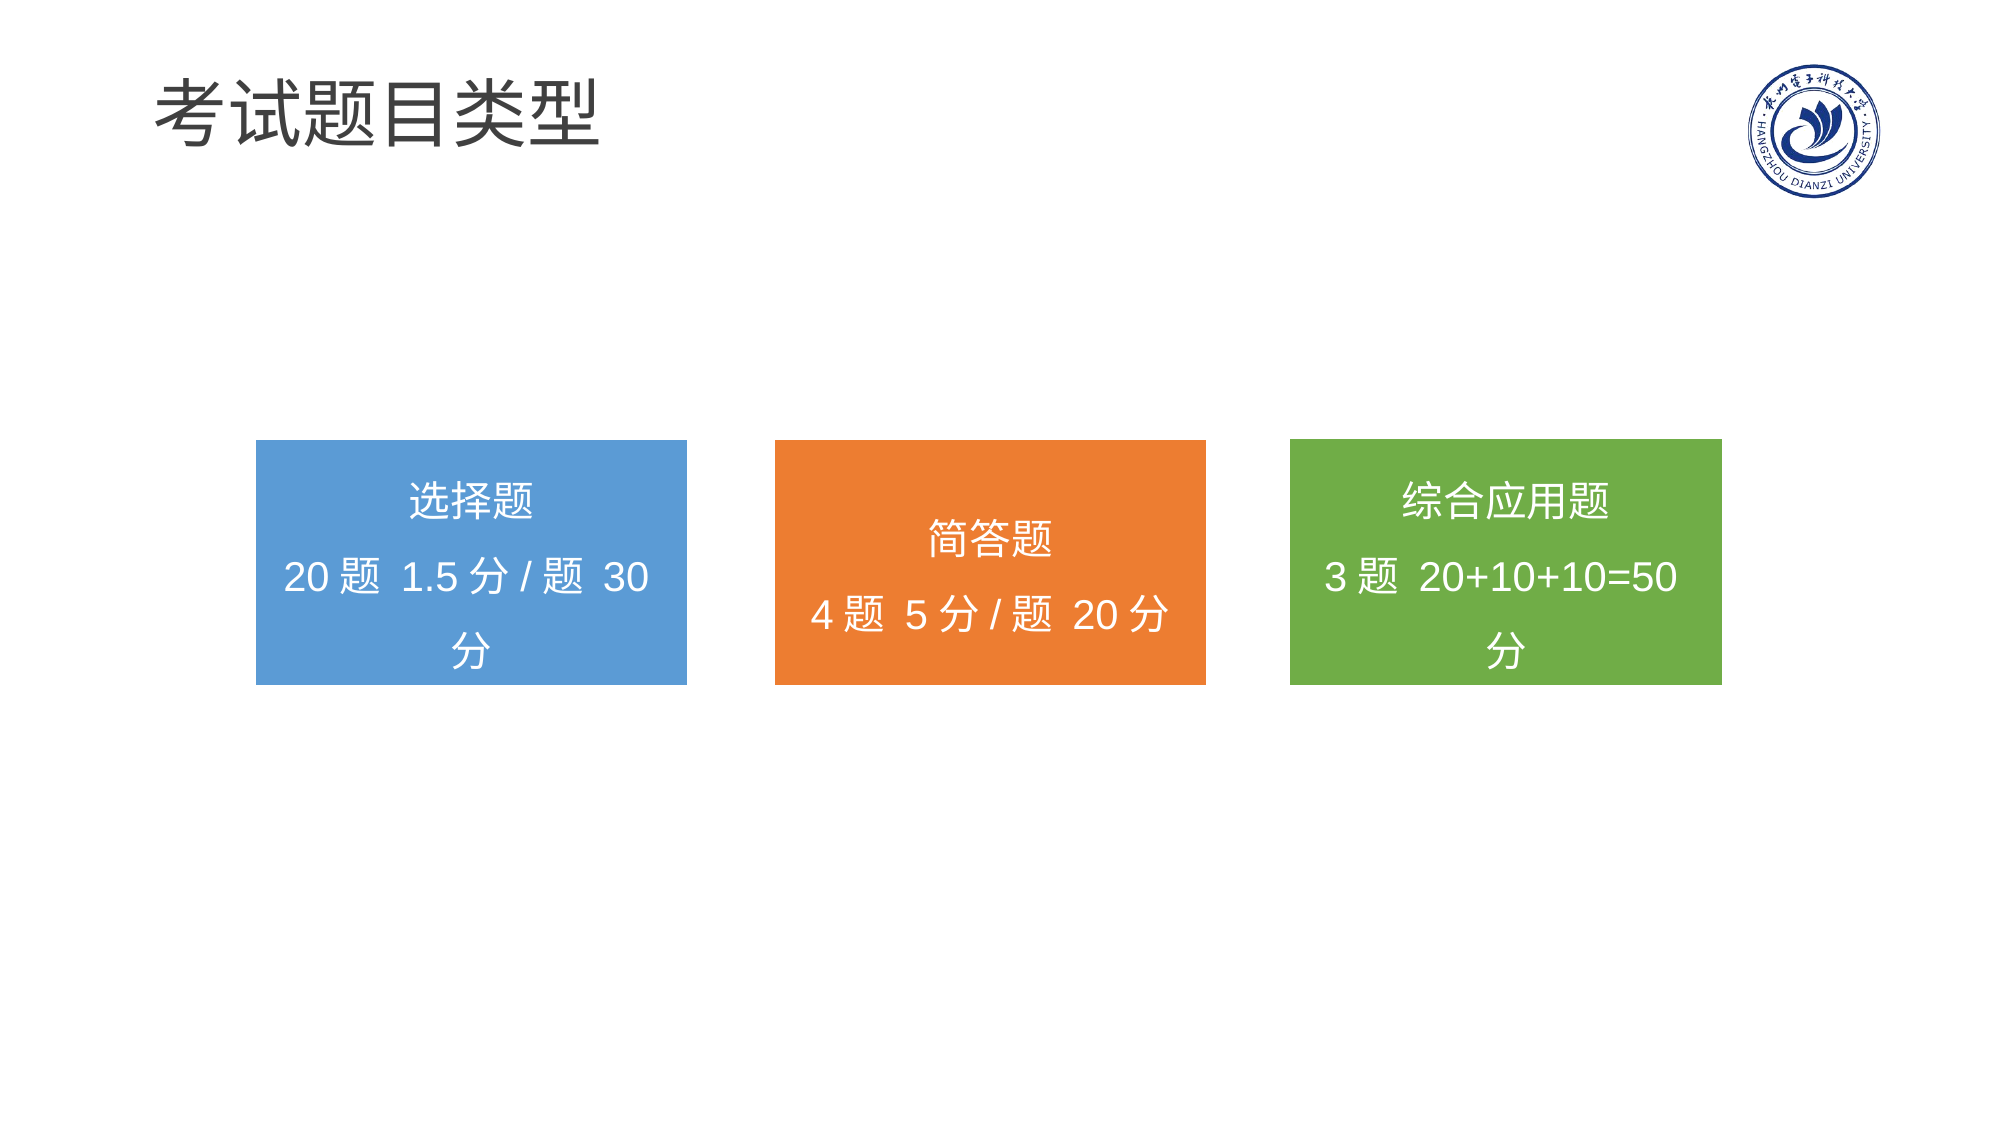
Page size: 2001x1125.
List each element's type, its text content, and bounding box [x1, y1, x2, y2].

text_box 综合应用题 3题 20+10+10=50分 [1290, 439, 1722, 685]
title 考试题目类型 [137, 59, 1863, 174]
text_box 简答题 4题 5分/题 20分 [775, 440, 1206, 685]
picture [1743, 59, 1885, 203]
text_box 选择题 20题 1.5分/题 30分 [256, 440, 687, 685]
